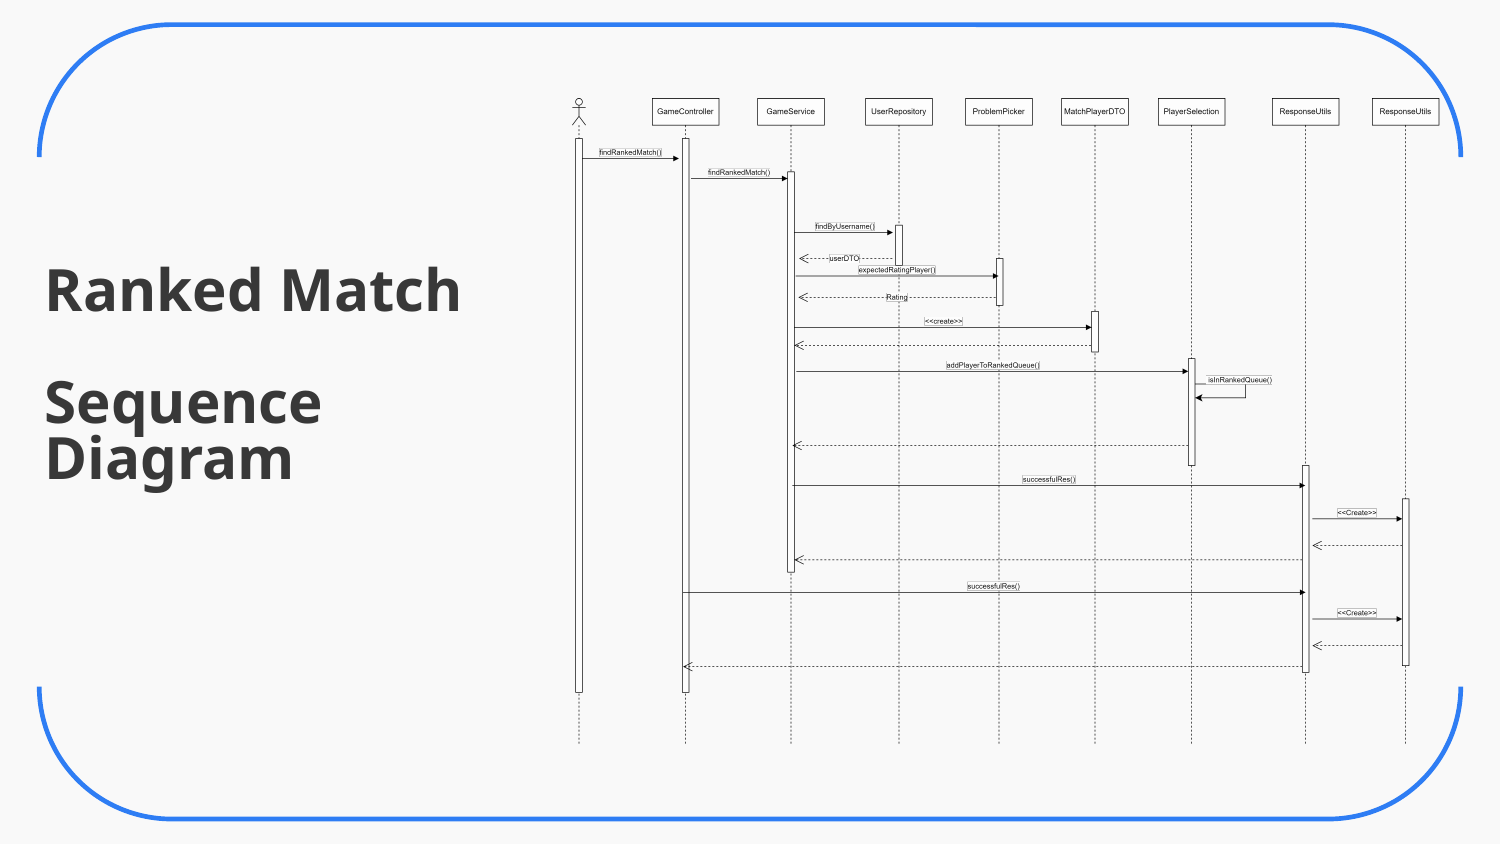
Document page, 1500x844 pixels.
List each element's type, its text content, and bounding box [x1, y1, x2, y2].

picture [572, 98, 1440, 746]
title Ranked Match Sequence Diagram [29, 98, 570, 506]
